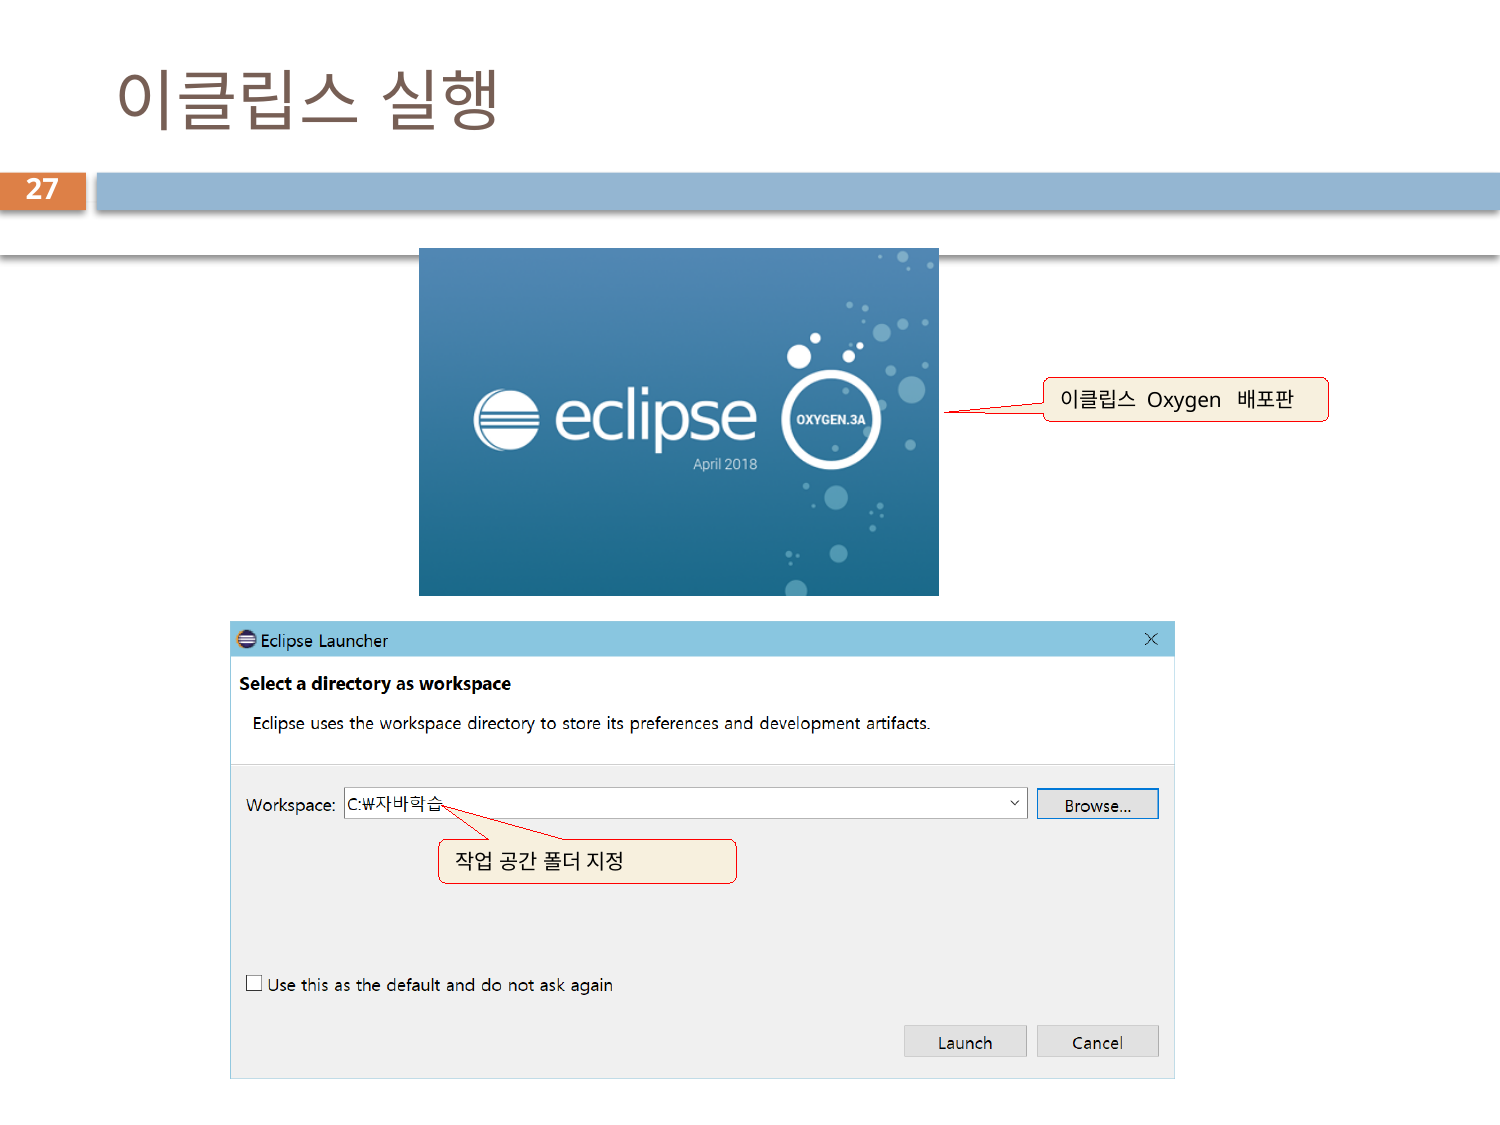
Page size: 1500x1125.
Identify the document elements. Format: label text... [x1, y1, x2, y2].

slide_number 27 [0, 170, 87, 211]
title 이클립스 실행 [99, 37, 1438, 161]
picture [418, 247, 940, 596]
text_box 이클립스 Oxygen 배포판 [946, 377, 1329, 422]
picture [229, 621, 1176, 1079]
